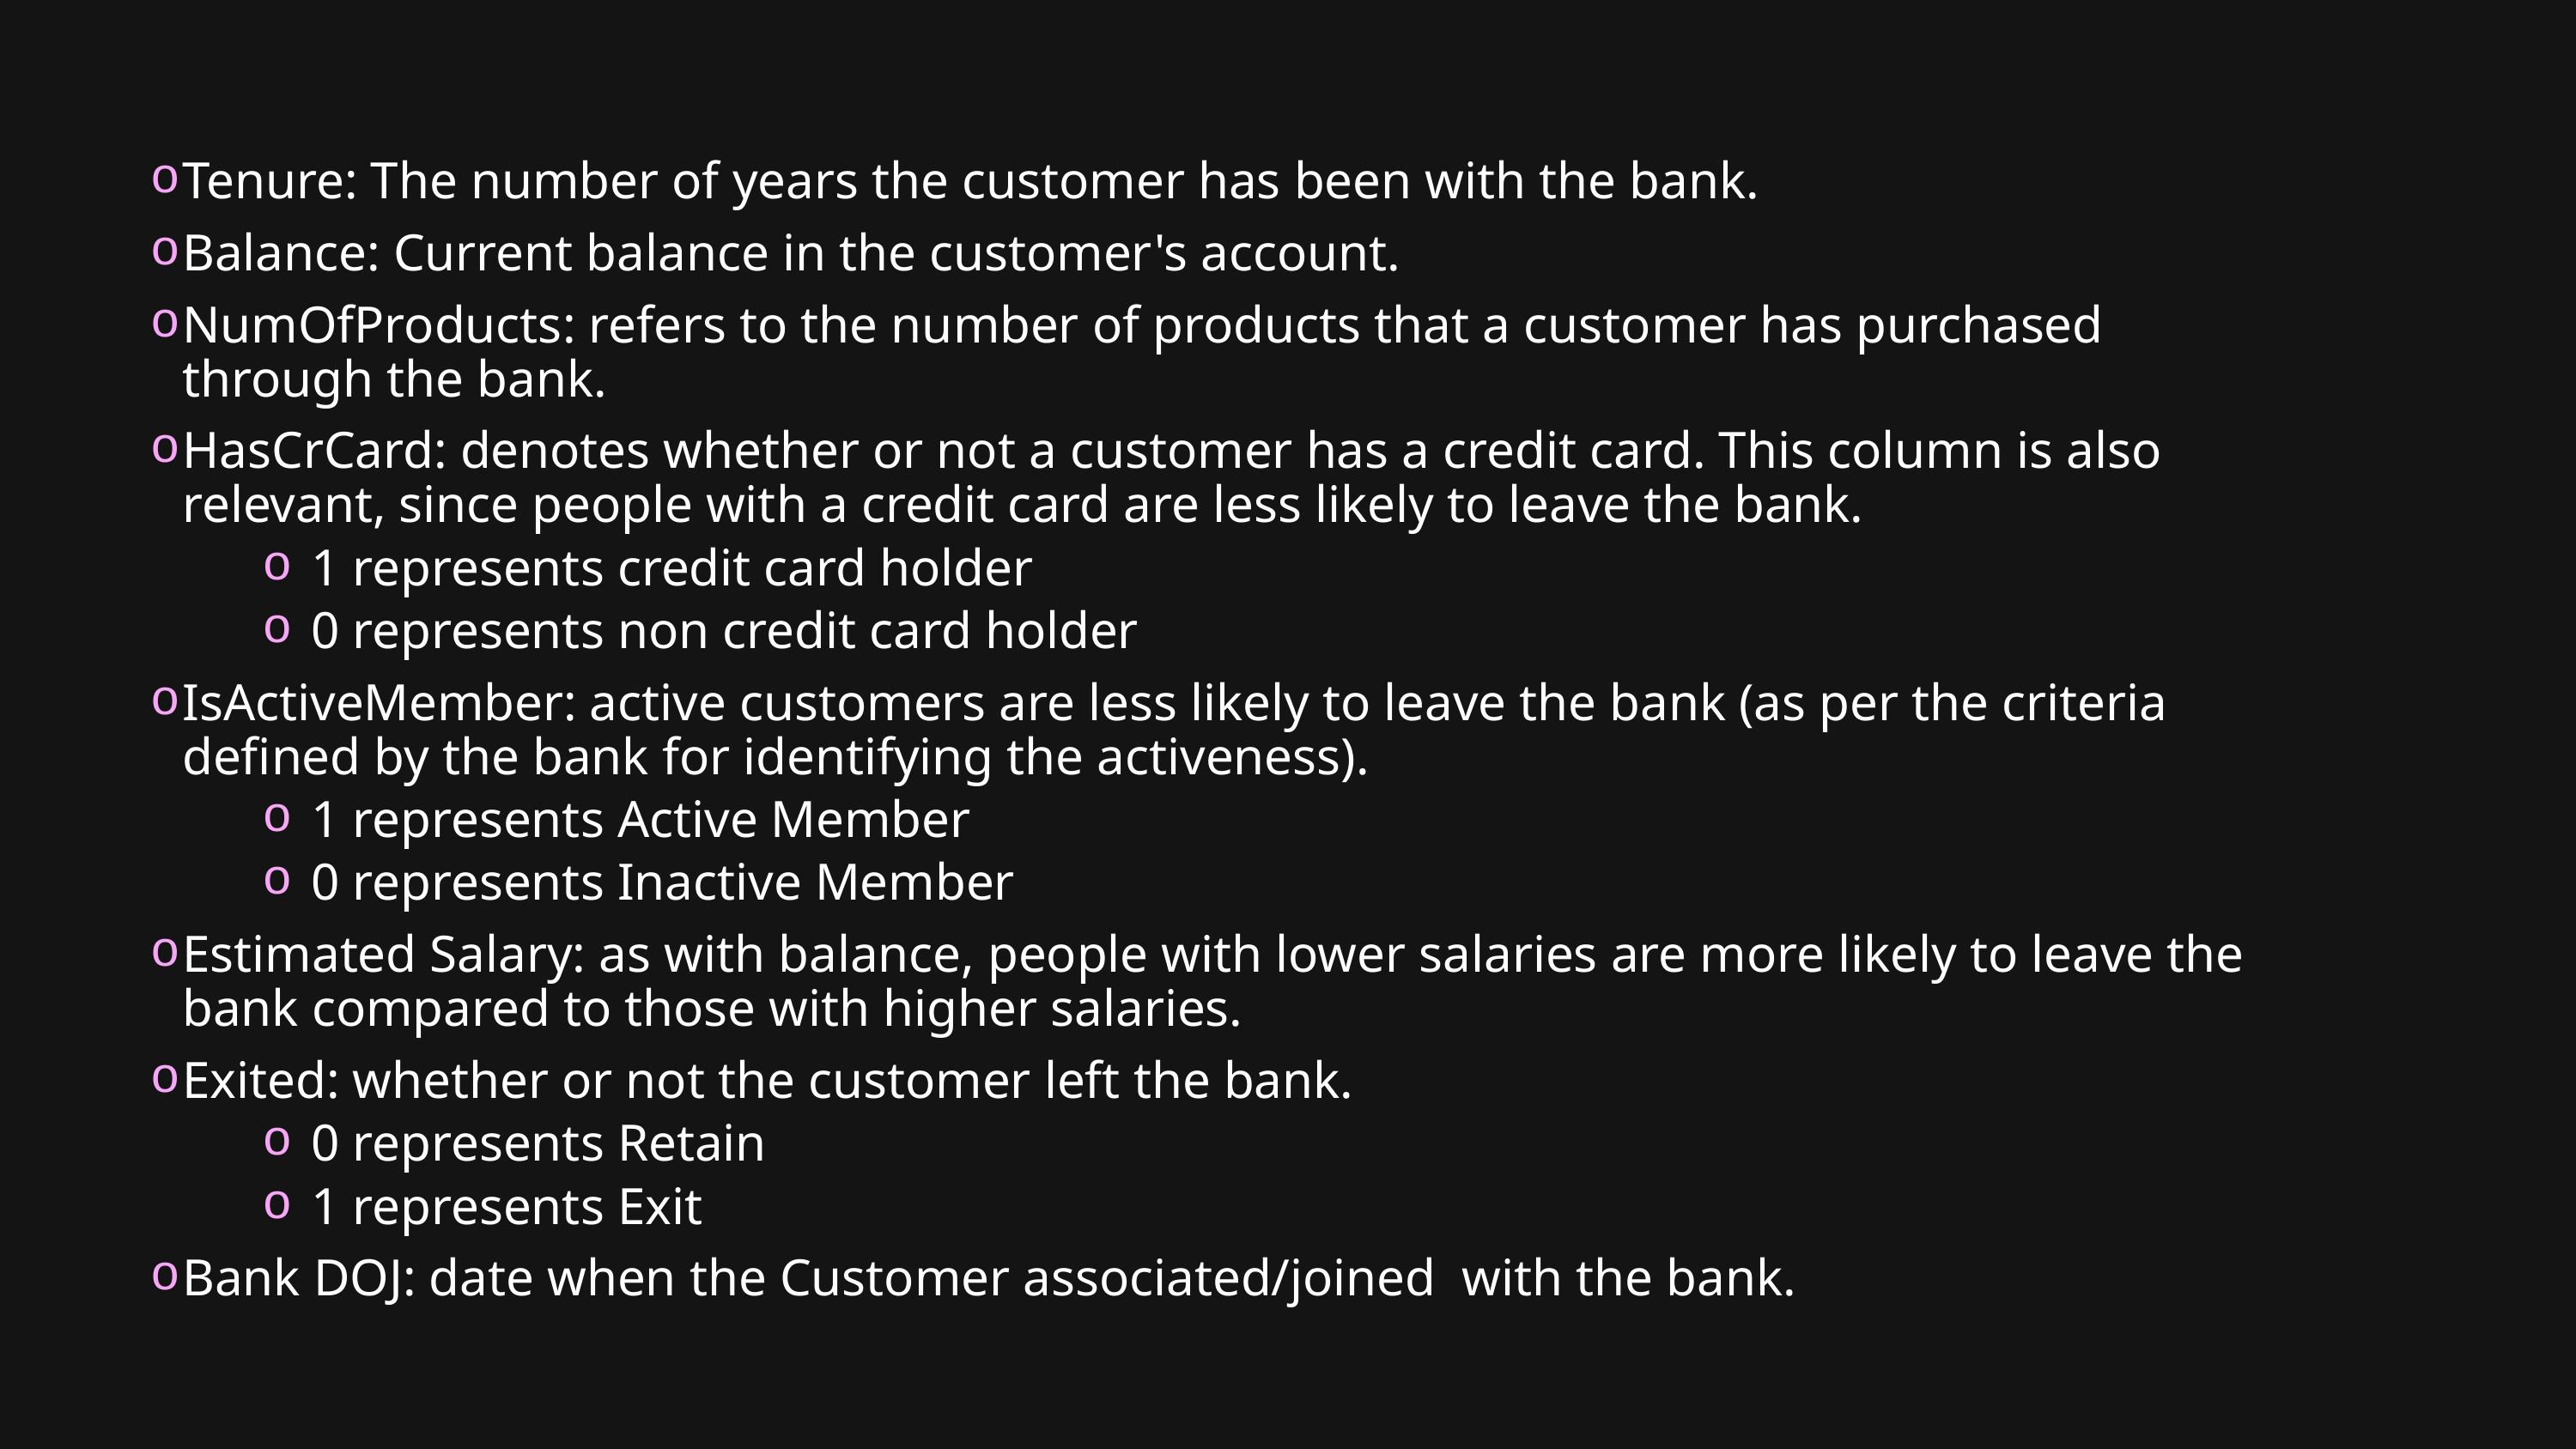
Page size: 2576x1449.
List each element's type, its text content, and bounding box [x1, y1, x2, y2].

text_box Tenure: The number of years the customer has been with the bank. Balance: Current balance in the customer's account. NumOfProducts: refers to the number of products that a customer has purchased through the bank. HasCrCard: denotes whether or not a customer has a credit card. This column is also relevant, since people with a credit card are less likely to leave the bank. 1 represents credit card holder 0 represents non credit card holder IsActiveMember: active customers are less likely to leave the bank (as per the criteria defined by the bank for identifying the activeness). 1 represents Active Member 0 represents Inactive Member Estimated Salary: as with balance, people with lower salaries are more likely to leave the bank compared to those with higher salaries. Exited: whether or not the customer left the bank. 0 represents Retain 1 represents Exit Bank DOJ: date when the Customer associated/joined with the bank. [149, 155, 2297, 1357]
